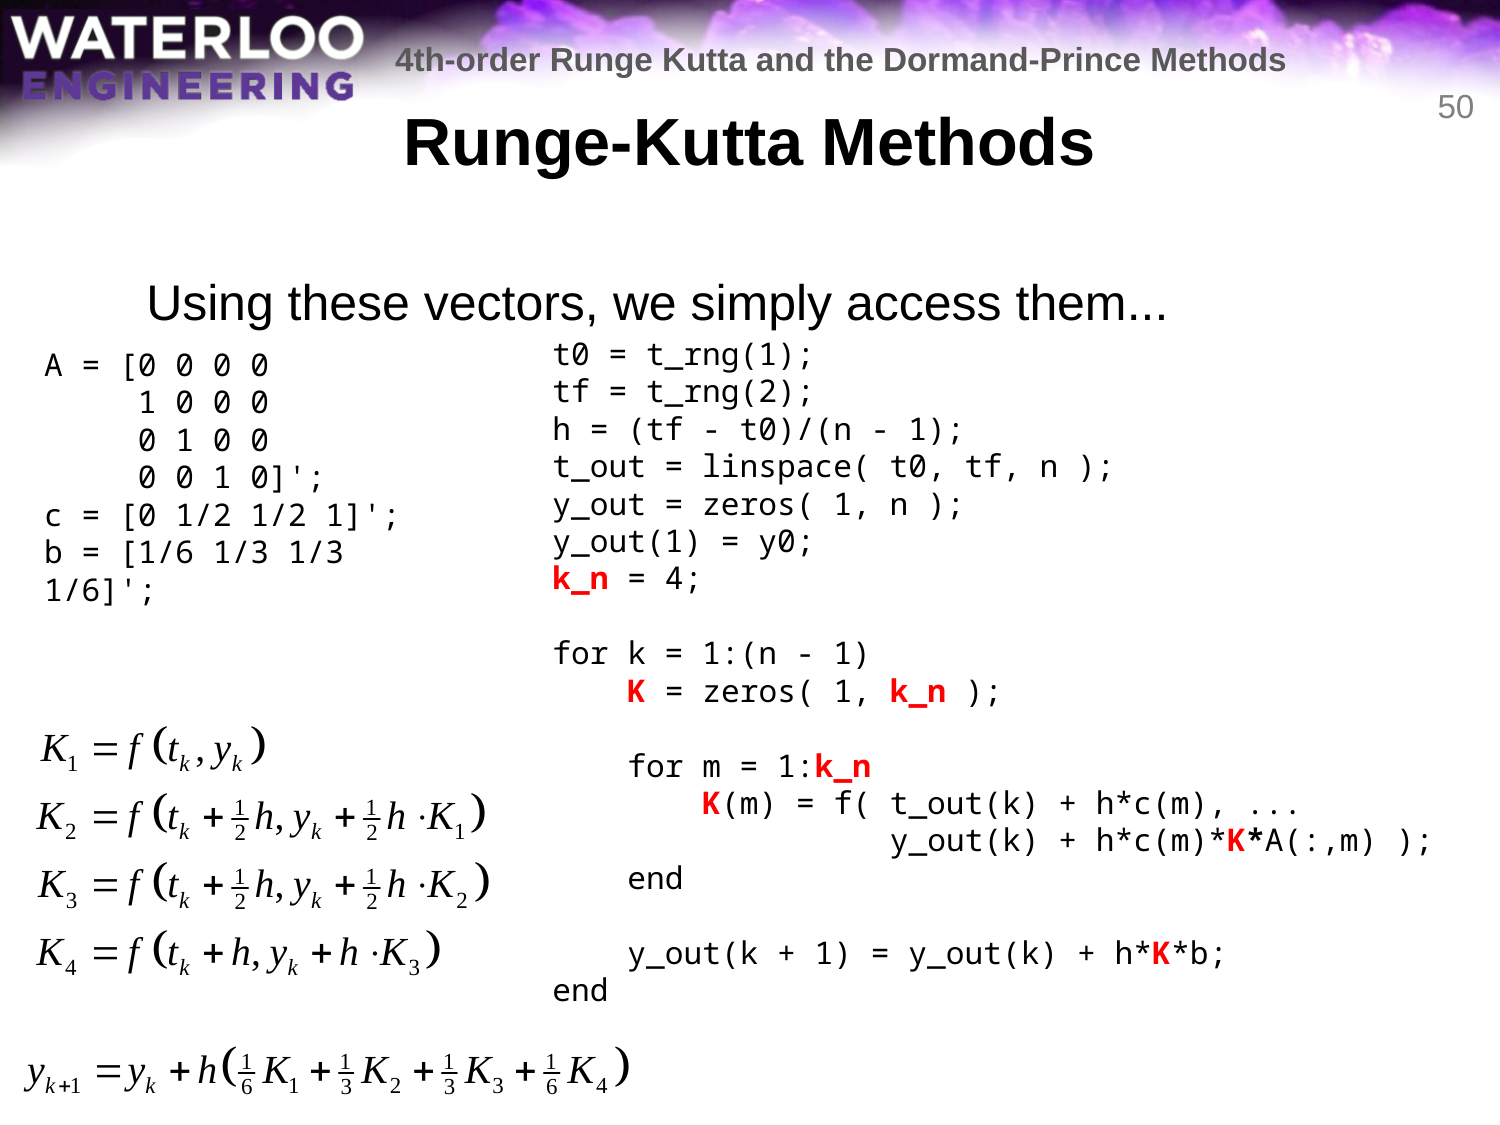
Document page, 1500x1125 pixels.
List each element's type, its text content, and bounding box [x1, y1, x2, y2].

slide_number 50 [1360, 73, 1490, 134]
picture [0, 0, 1500, 1125]
text_box A = [0 0 0 0 1 0 0 0 0 1 0 0 0 0 1 0]'; c = [0 1/2 1/2 1]'; b = [1/6 1/3 1/3 1/6]'; [29, 337, 479, 615]
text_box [29, 720, 493, 987]
list Using these vectors, we simply access them... [74, 262, 1426, 1020]
footer 4th-order Runge Kutta and the Dormand-Prince Methods [324, 31, 1303, 74]
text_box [17, 1039, 633, 1107]
title Runge-Kutta Methods [74, 44, 1426, 233]
text_box t0 = t_rng(1); tf = t_rng(2); h = (tf - t0)/(n - 1); t_out = linspace( t0, tf, n ); y_out = zeros( 1, n ); y_out(1) = y0; k_n = 4; for k = 1:(n - 1) K = zeros( 1, k_n ); for m = 1:k_n K(m) = f( t_out(k) + h*c(m), ... y_out(k) + h*c(m)*K*A(:,m) ); end y_out(k + 1) = y_out(k) + h*K*b; end [537, 326, 1483, 1016]
